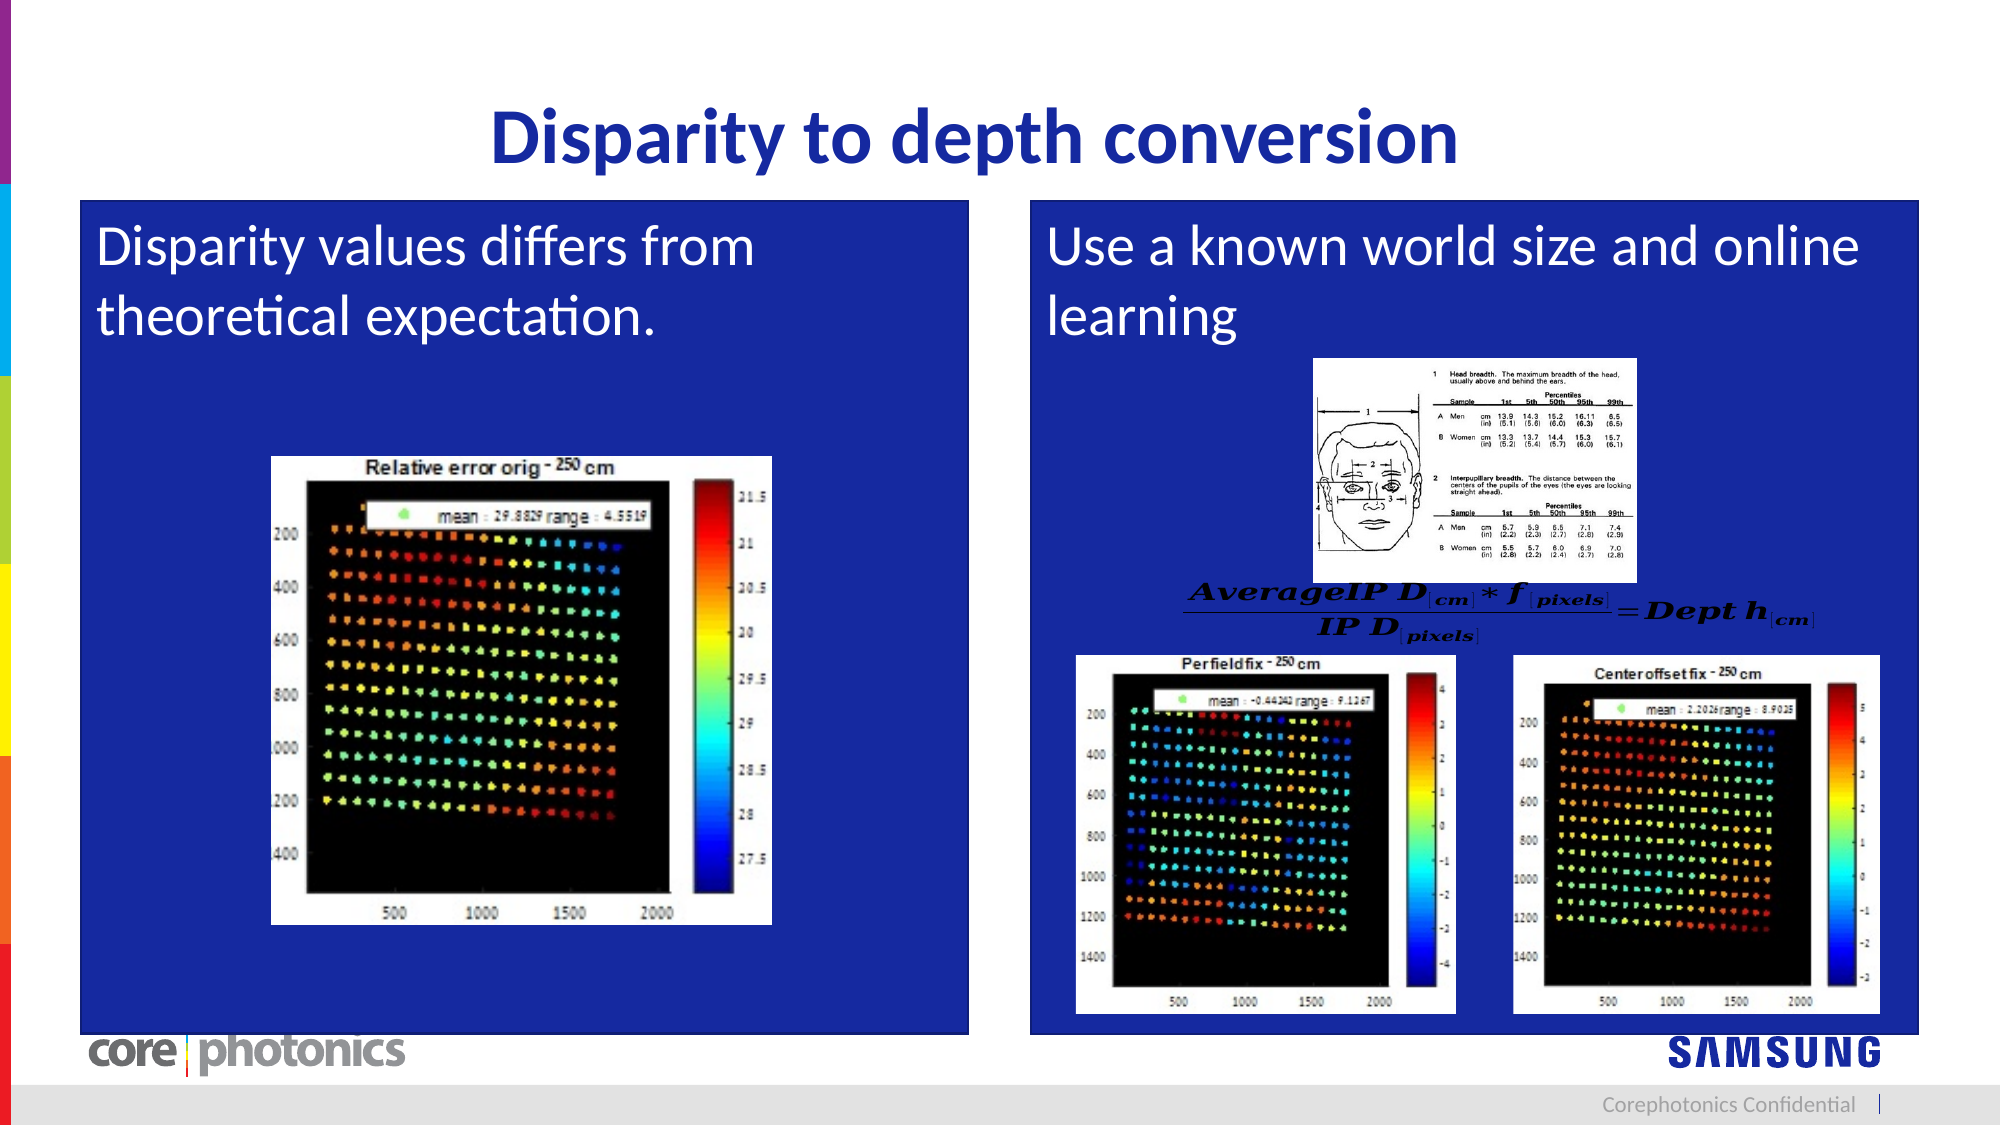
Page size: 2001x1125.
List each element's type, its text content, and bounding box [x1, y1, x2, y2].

text_box [1030, 200, 1919, 1035]
picture [1313, 358, 1637, 583]
picture [1075, 655, 1456, 1014]
title Disparity to depth conversion [71, 0, 1880, 187]
text_box Use a known world size and online learning [1031, 199, 1919, 355]
text_box Disparity values differs from theoretical expectation. [81, 199, 969, 355]
picture [1513, 655, 1880, 1014]
text_box [80, 200, 969, 1035]
picture [270, 451, 772, 925]
